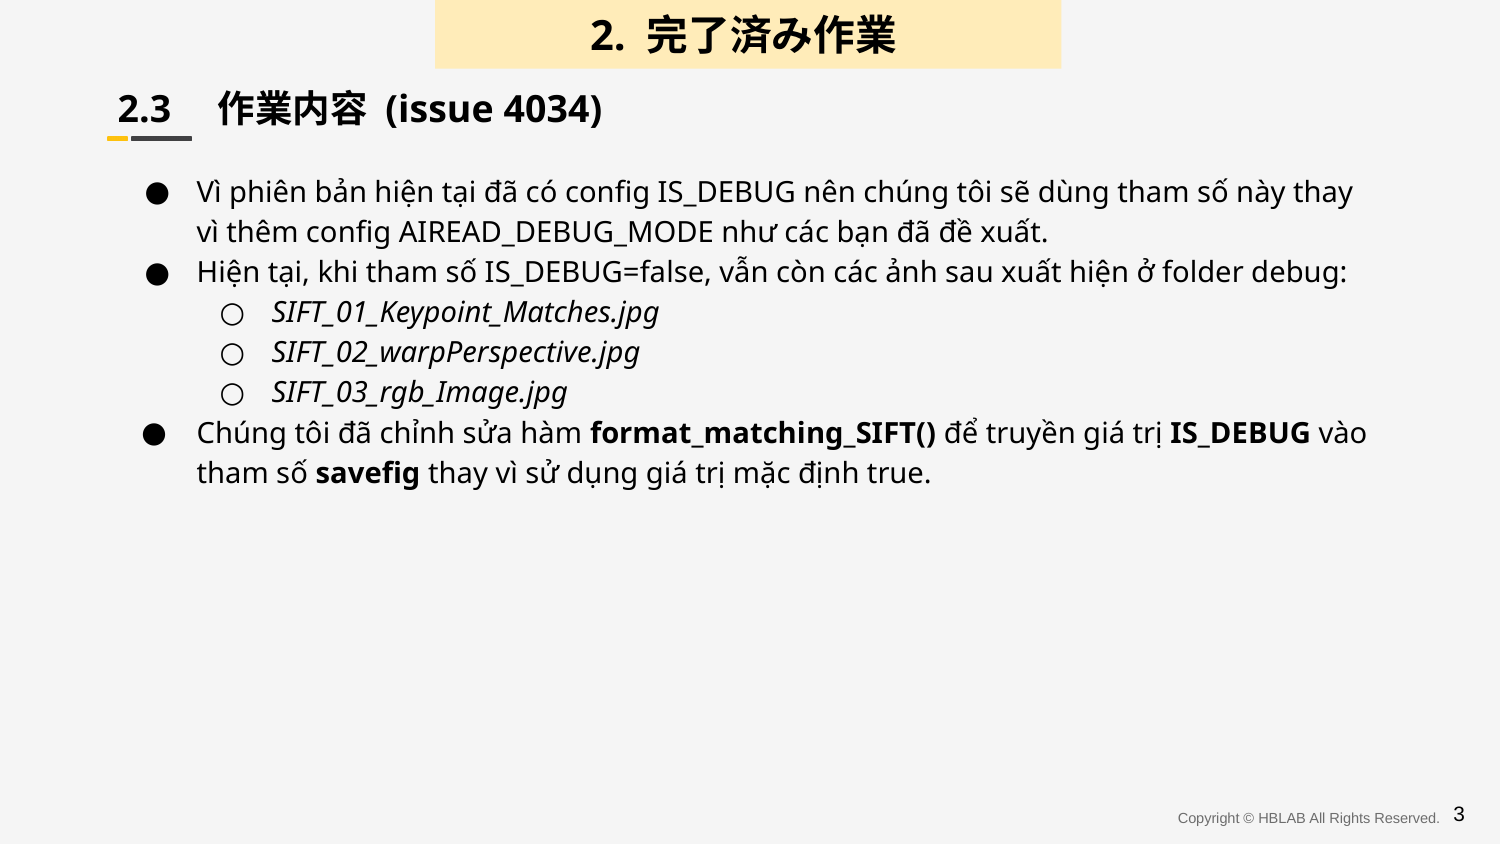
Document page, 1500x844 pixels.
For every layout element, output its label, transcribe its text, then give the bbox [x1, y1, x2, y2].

text_box 3 [1438, 793, 1485, 834]
text_box 2.3 作業内容 (issue 4034) [102, 70, 1398, 140]
text_box 2. 完了済み作業 [435, 0, 1062, 69]
text_box Vì phiên bản hiện tại đã có config IS_DEBUG nên chúng tôi sẽ dùng tham số này thay vì thêm config AIREAD_DEBUG_MODE như các bạn đã đề xuất. Hiện tại, khi tham số IS_DEBUG=false, vẫn còn các ảnh sau xuất hiện ở folder debug: SIFT_01_Keypoint_Matches.jpg SIFT_02_warpPerspective.jpg SIFT_03_rgb_Image.jpg Chúng tôi đã chỉnh sửa hàm format_matching_SIFT() để truyền giá trị IS_DEBUG vào tham số savefig thay vì sử dụng giá trị mặc định true. [102, 148, 1398, 785]
